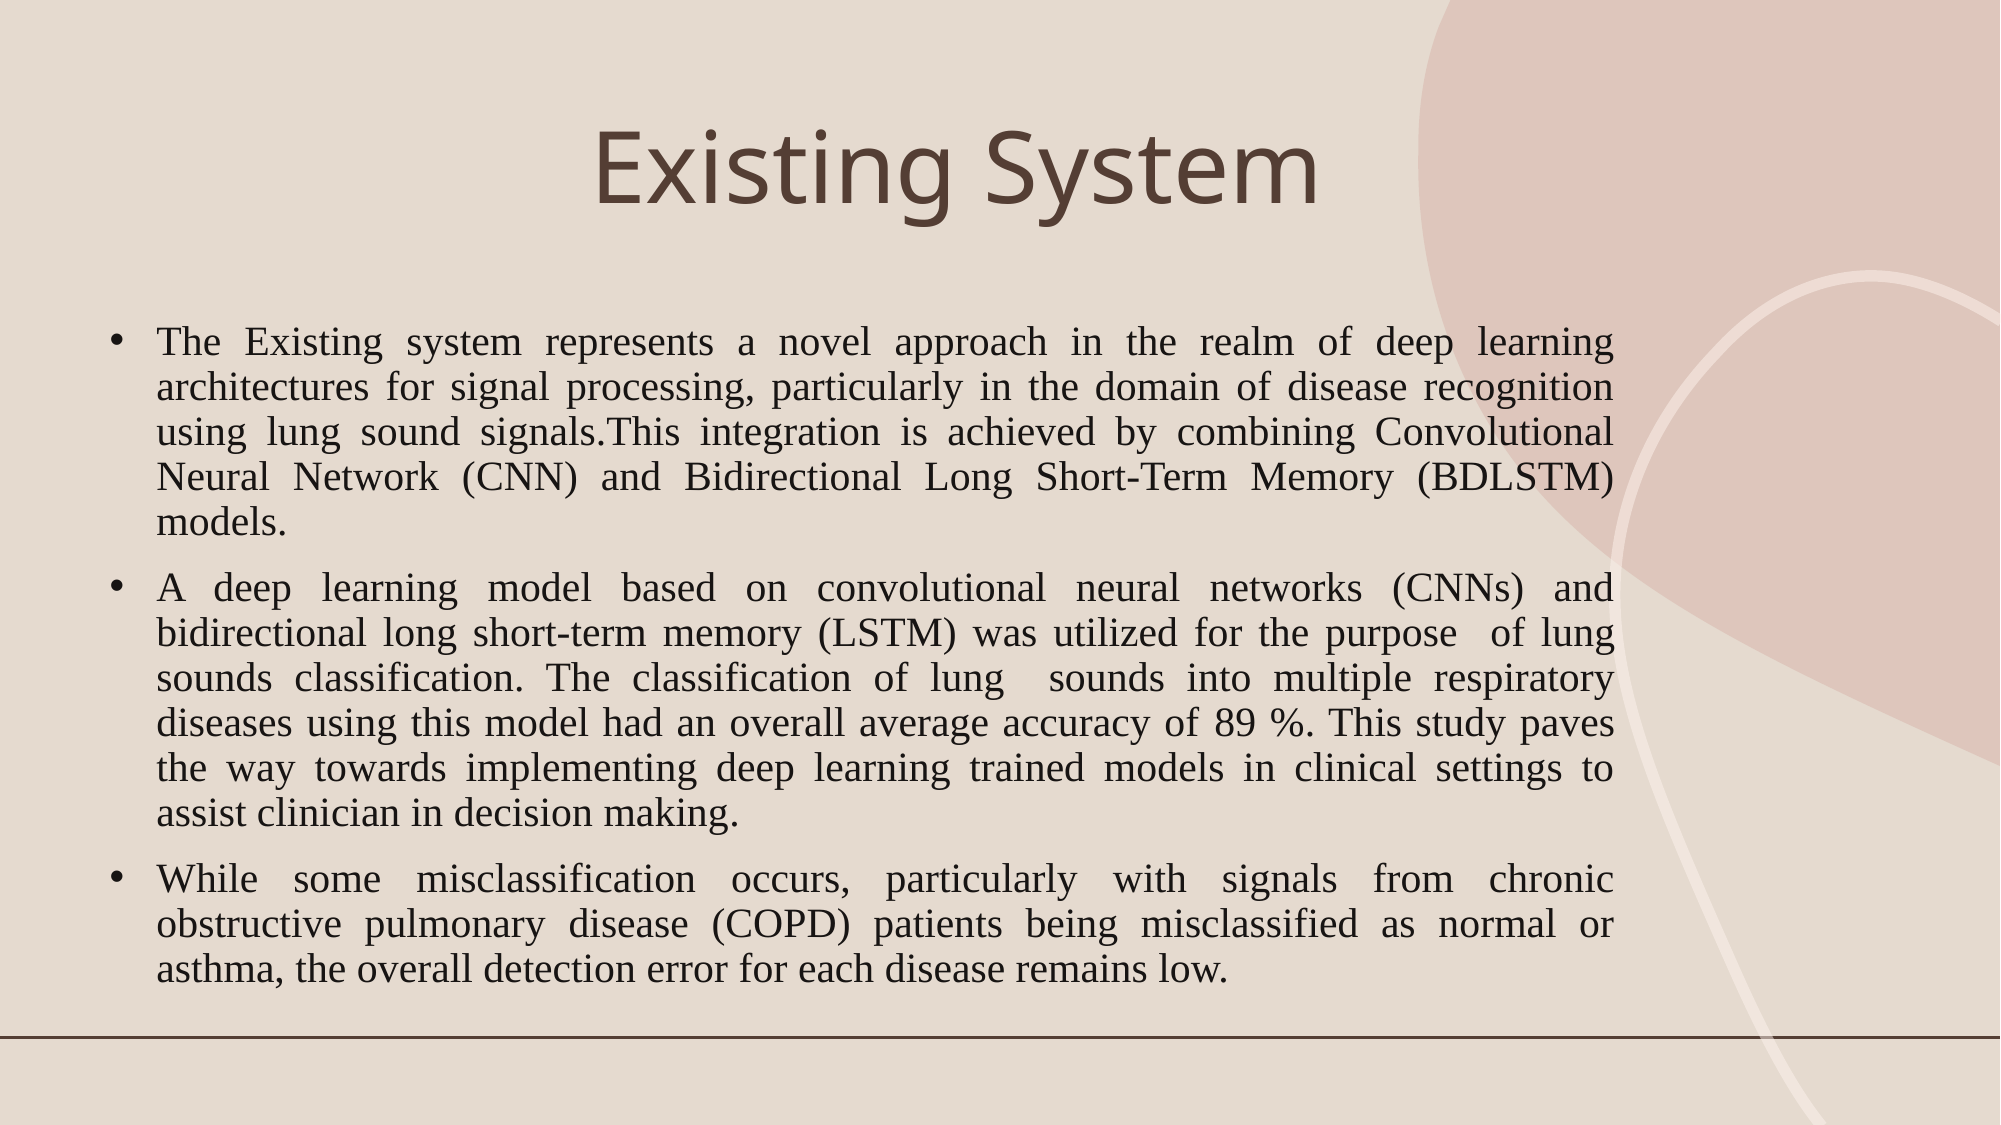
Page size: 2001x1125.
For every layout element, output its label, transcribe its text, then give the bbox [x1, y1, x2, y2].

list The Existing system represents a novel approach in the realm of deep learning architectures for signal processing, particularly in the domain of disease recognition using lung sound signals.This integration is achieved by combining Convolutional Neural Network (CNN) and Bidirectional Long Short-Term Memory (BDLSTM) models. A deep learning model based on convolutional neural networks (CNNs) and bidirectional long short-term memory (LSTM) was utilized for the purpose of lung sounds classification. The classification of lung sounds into multiple respiratory diseases using this model had an overall average accuracy of 89 %. This study paves the way towards implementing deep learning trained models in clinical settings to assist clinician in decision making. While some misclassification occurs, particularly with signals from chronic obstructive pulmonary disease (COPD) patients being misclassified as normal or asthma, the overall detection error for each disease remains low. [94, 311, 1631, 948]
title Existing System [94, 115, 1820, 227]
